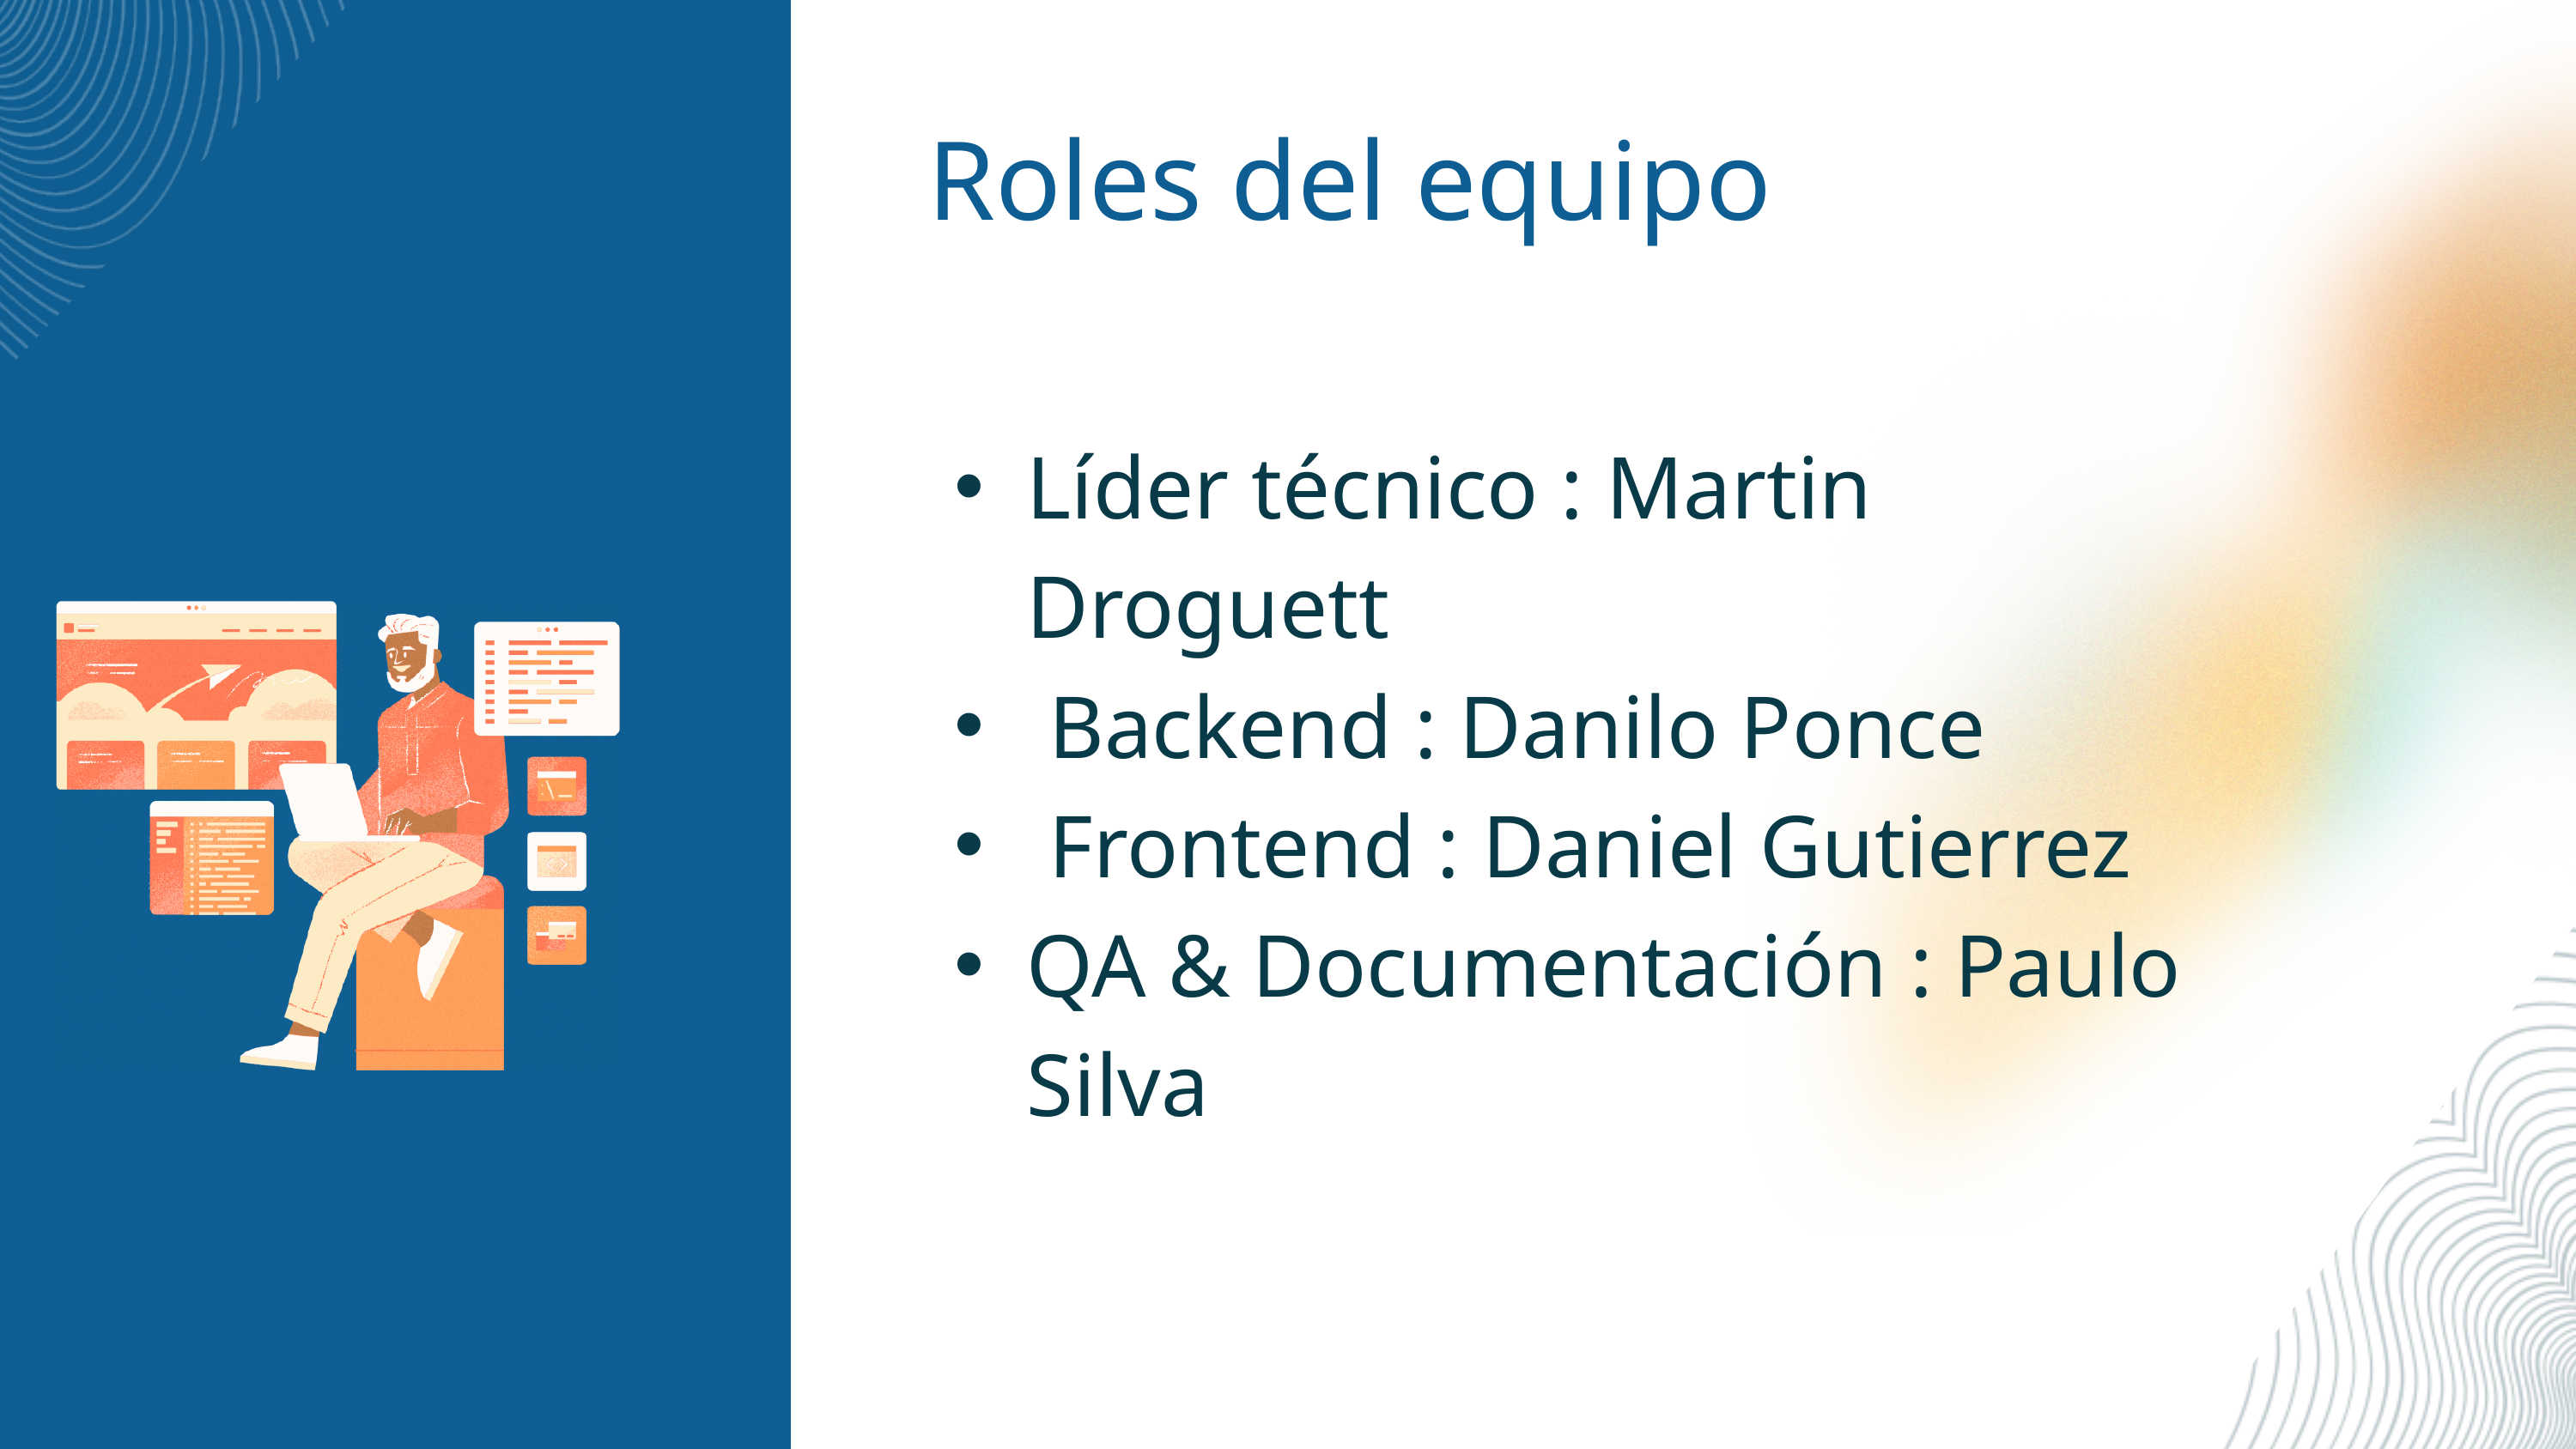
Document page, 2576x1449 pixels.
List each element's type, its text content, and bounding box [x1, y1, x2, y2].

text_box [0, 0, 792, 1449]
text_box [2190, 923, 2576, 1449]
text_box [1746, 0, 2576, 1235]
text_box Roles del equipo [927, 88, 2396, 242]
text_box Líder técnico : Martin Droguett Backend : Danilo Ponce Frontend : Daniel Gutierrez QA & Documentación : Paulo Silva [881, 416, 2249, 1253]
